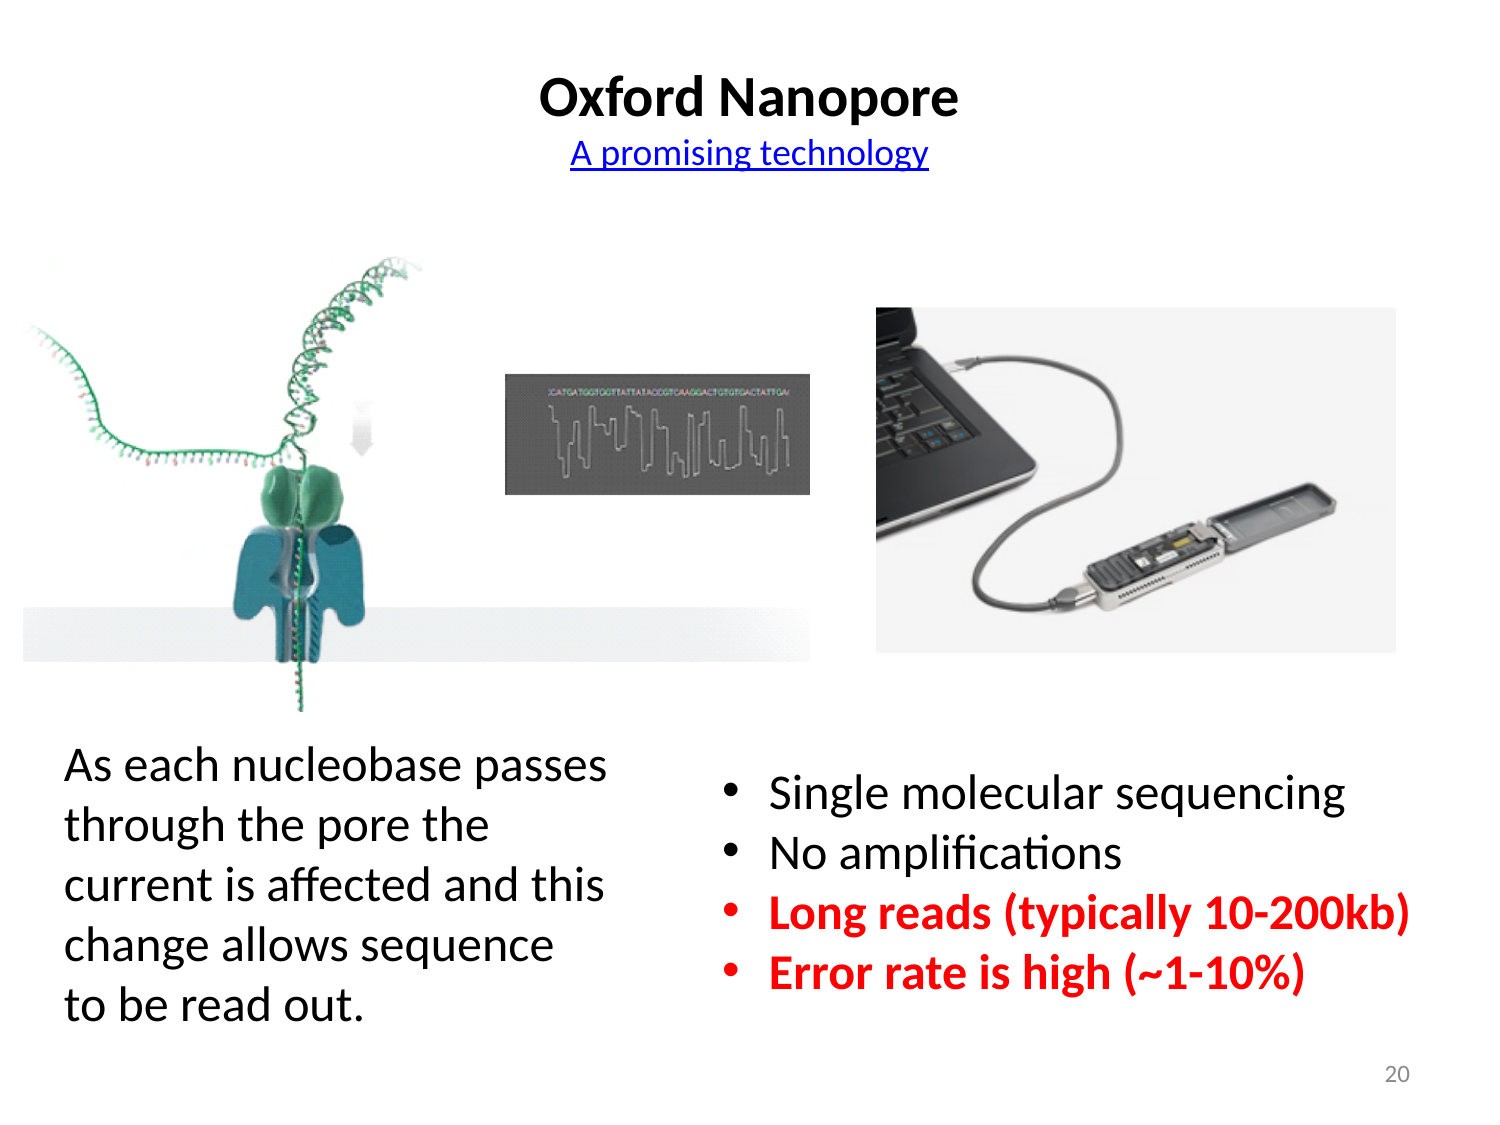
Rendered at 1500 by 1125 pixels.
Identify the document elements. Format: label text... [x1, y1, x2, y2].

picture [23, 236, 810, 712]
text_box As each nucleobase passes through the pore the current is affected and this change allows sequence to be read out. [49, 724, 623, 1039]
title Oxford Nanopore A promising technology [75, 21, 1425, 210]
picture [876, 306, 1396, 656]
text_box Single molecular sequencing No amplifications Long reads (typically 10-200kb) Error rate is high (~1-10%) [707, 752, 1467, 1008]
slide_number 20 [1074, 1042, 1425, 1103]
